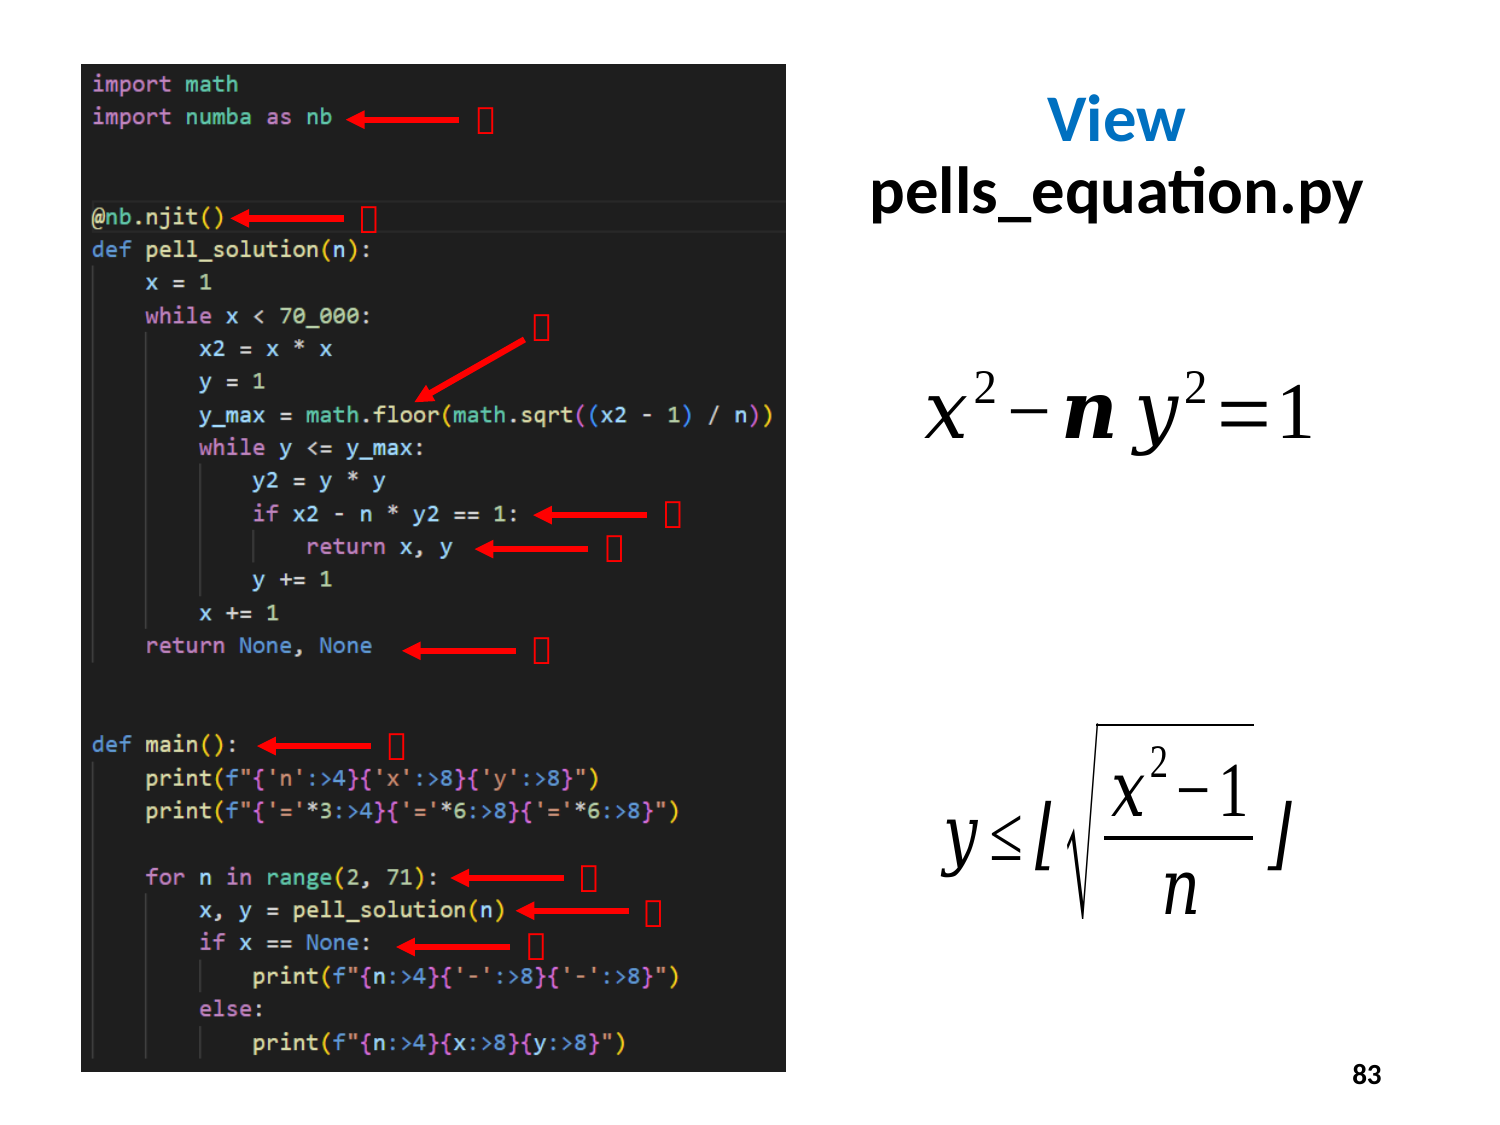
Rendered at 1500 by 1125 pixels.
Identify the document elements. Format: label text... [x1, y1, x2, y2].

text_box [230, 188, 406, 250]
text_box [450, 847, 626, 909]
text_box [414, 296, 579, 403]
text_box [396, 915, 573, 977]
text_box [474, 518, 652, 579]
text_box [919, 357, 1315, 932]
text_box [345, 89, 523, 150]
picture [81, 64, 786, 1072]
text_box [401, 619, 579, 681]
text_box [533, 484, 710, 545]
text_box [257, 715, 434, 777]
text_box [515, 882, 691, 943]
title View pells_equation.py [808, 65, 1426, 247]
slide_number 83 [1059, 1042, 1397, 1103]
